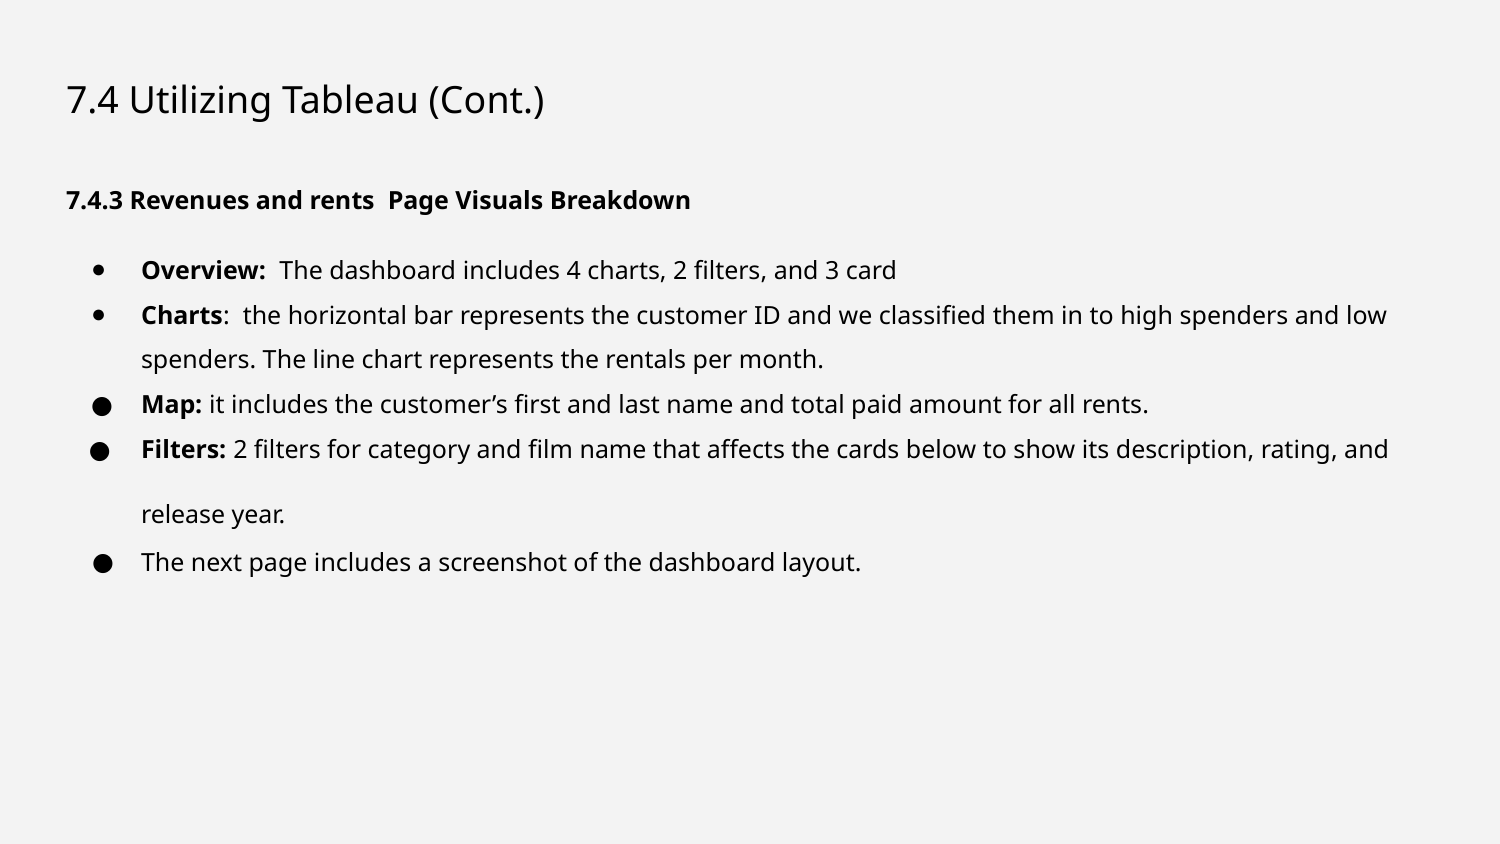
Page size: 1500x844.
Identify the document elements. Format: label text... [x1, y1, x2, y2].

title 7.4 Utilizing Tableau (Cont.) [51, 60, 1449, 154]
list 7.4.3 Revenues and rents Page Visuals Breakdown Overview: The dashboard includes 4 charts, 2 filters, and 3 card Charts: the horizontal bar represents the customer ID and we classified them in to high spenders and low spenders. The line chart represents the rentals per month. Map: it includes the customer’s first and last name and total paid amount for all rents. Filters: 2 filters for category and film name that affects the cards below to show its description, rating, and release year. The next page includes a screenshot of the dashboard layout. [51, 154, 1449, 715]
